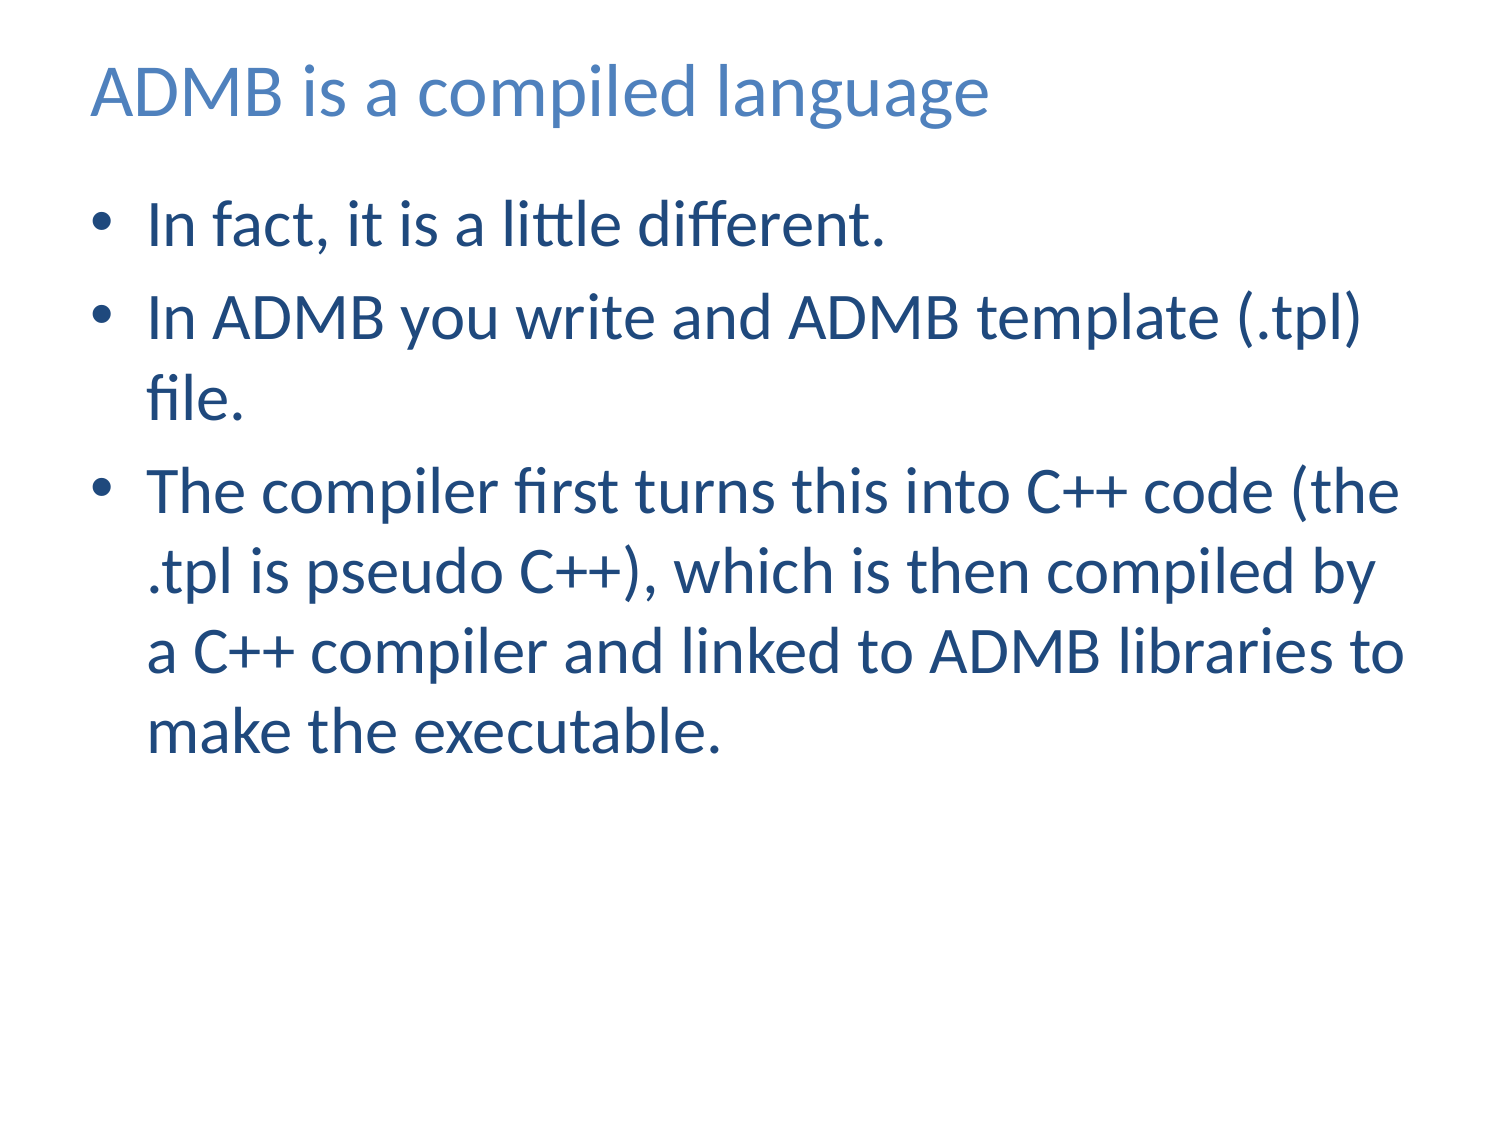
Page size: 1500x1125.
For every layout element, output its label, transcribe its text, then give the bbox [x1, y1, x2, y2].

list In fact, it is a little different. In ADMB you write and ADMB template (.tpl) file. The compiler first turns this into C++ code (the .tpl is pseudo C++), which is then compiled by a C++ compiler and linked to ADMB libraries to make the executable. [75, 172, 1425, 1090]
title ADMB is a compiled language [75, 30, 1425, 144]
